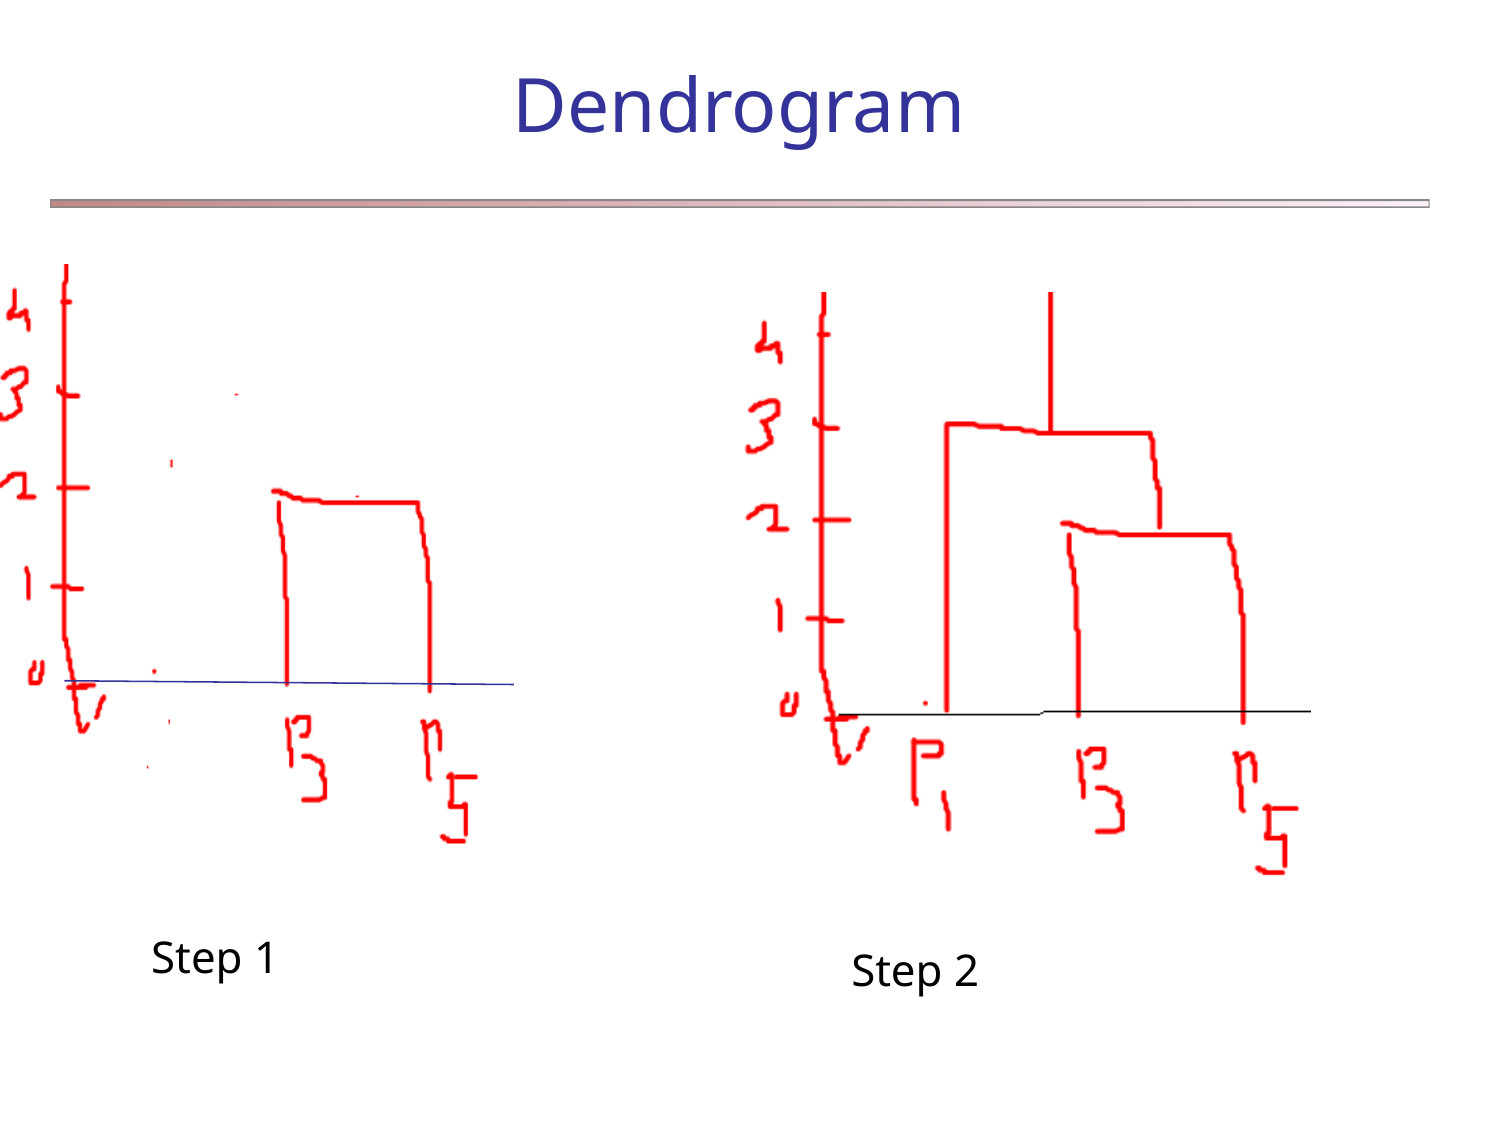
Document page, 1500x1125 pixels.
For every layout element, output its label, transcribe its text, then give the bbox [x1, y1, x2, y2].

picture [0, 264, 567, 861]
title Dendrogram [99, 62, 1379, 163]
text_box Step 1 [136, 914, 571, 998]
text_box Step 2 [836, 927, 1271, 1010]
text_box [64, 680, 514, 685]
picture [738, 291, 1312, 884]
